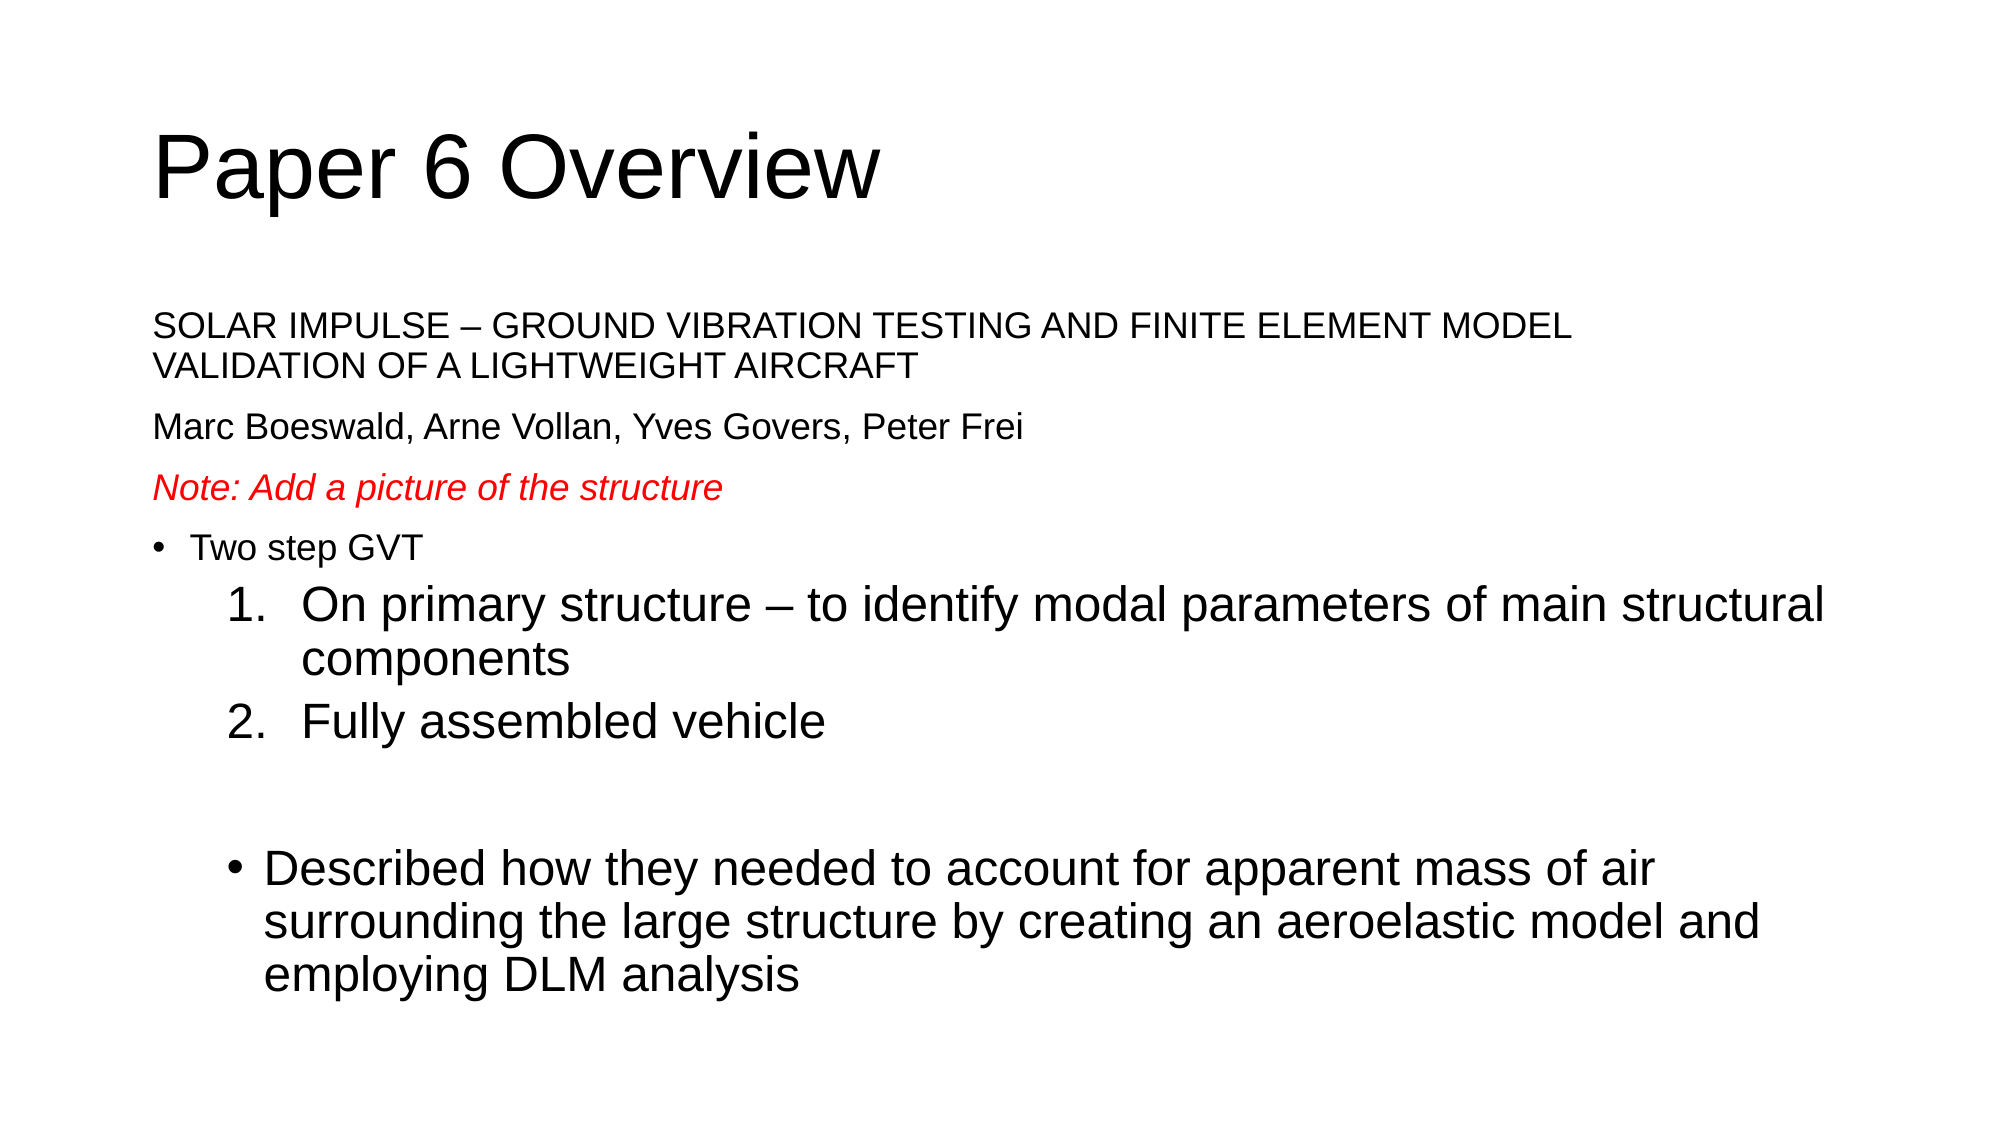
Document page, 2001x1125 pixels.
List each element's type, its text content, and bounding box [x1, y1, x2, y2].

list SOLAR IMPULSE – GROUND VIBRATION TESTING AND FINITE ELEMENT MODEL VALIDATION OF A LIGHTWEIGHT AIRCRAFT Marc Boeswald, Arne Vollan, Yves Govers, Peter Frei Note: Add a picture of the structure Two step GVT On primary structure – to identify modal parameters of main structural components Fully assembled vehicle Described how they needed to account for apparent mass of air surrounding the large structure by creating an aeroelastic model and employing DLM analysis [137, 299, 1863, 1014]
title Paper 6 Overview [137, 59, 1863, 278]
